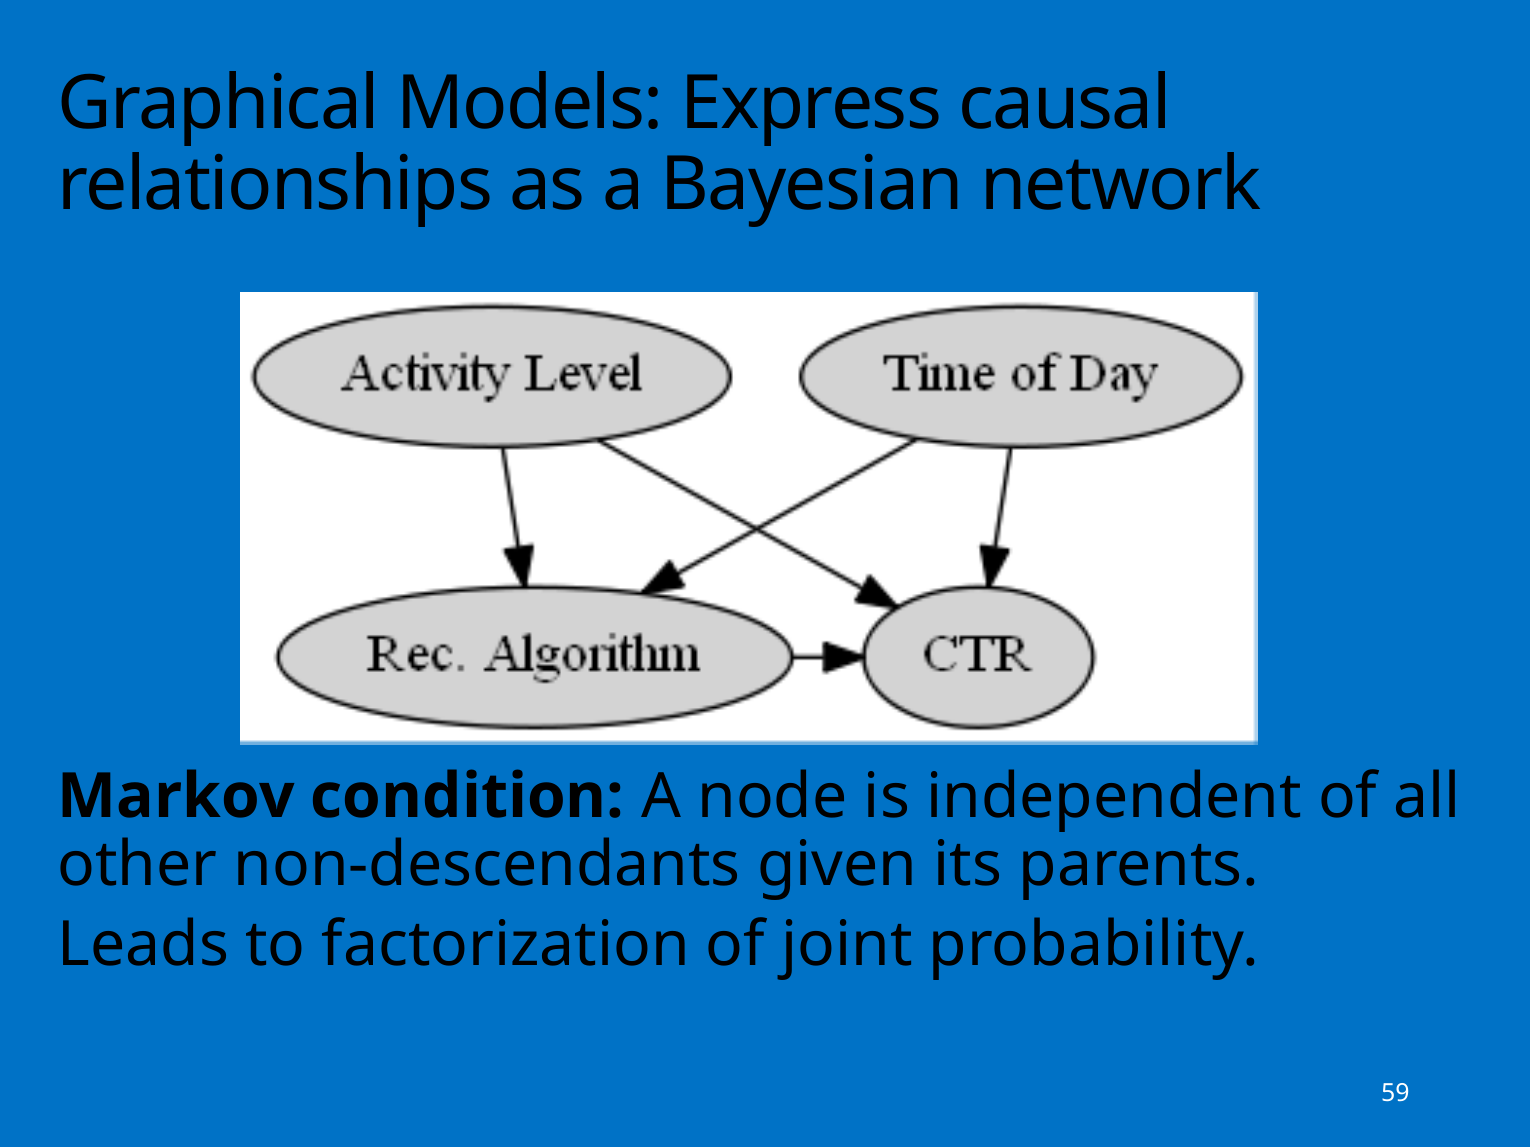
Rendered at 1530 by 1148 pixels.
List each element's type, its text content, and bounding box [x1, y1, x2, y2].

title Graphical Models: Express causal relationships as a Bayesian network [33, 48, 1497, 199]
slide_number 59 [1080, 1063, 1425, 1125]
picture [239, 292, 1259, 745]
